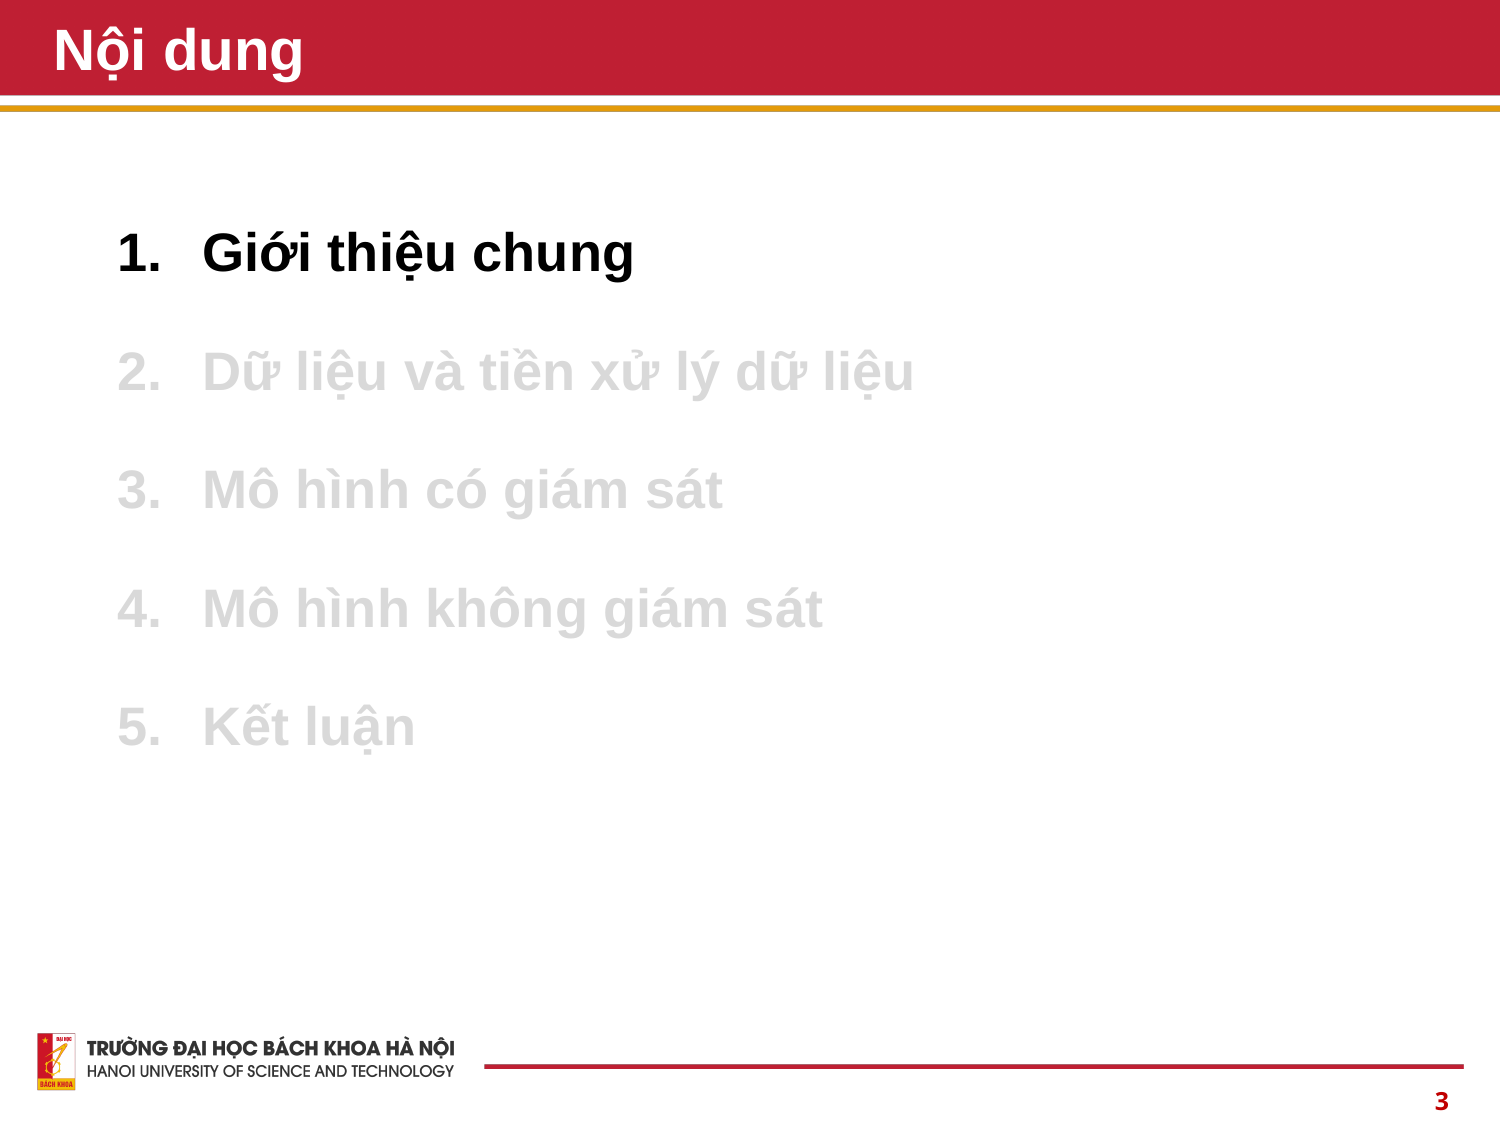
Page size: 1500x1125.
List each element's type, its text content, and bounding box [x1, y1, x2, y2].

slide_number 3 [1126, 1078, 1464, 1125]
text_box Giới thiệu chung Dữ liệu và tiền xử lý dữ liệu Mô hình có giám sát Mô hình không giám sát Kết luận [103, 177, 1397, 892]
picture [0, 0, 1500, 1125]
title Nội dung [38, 12, 1462, 87]
